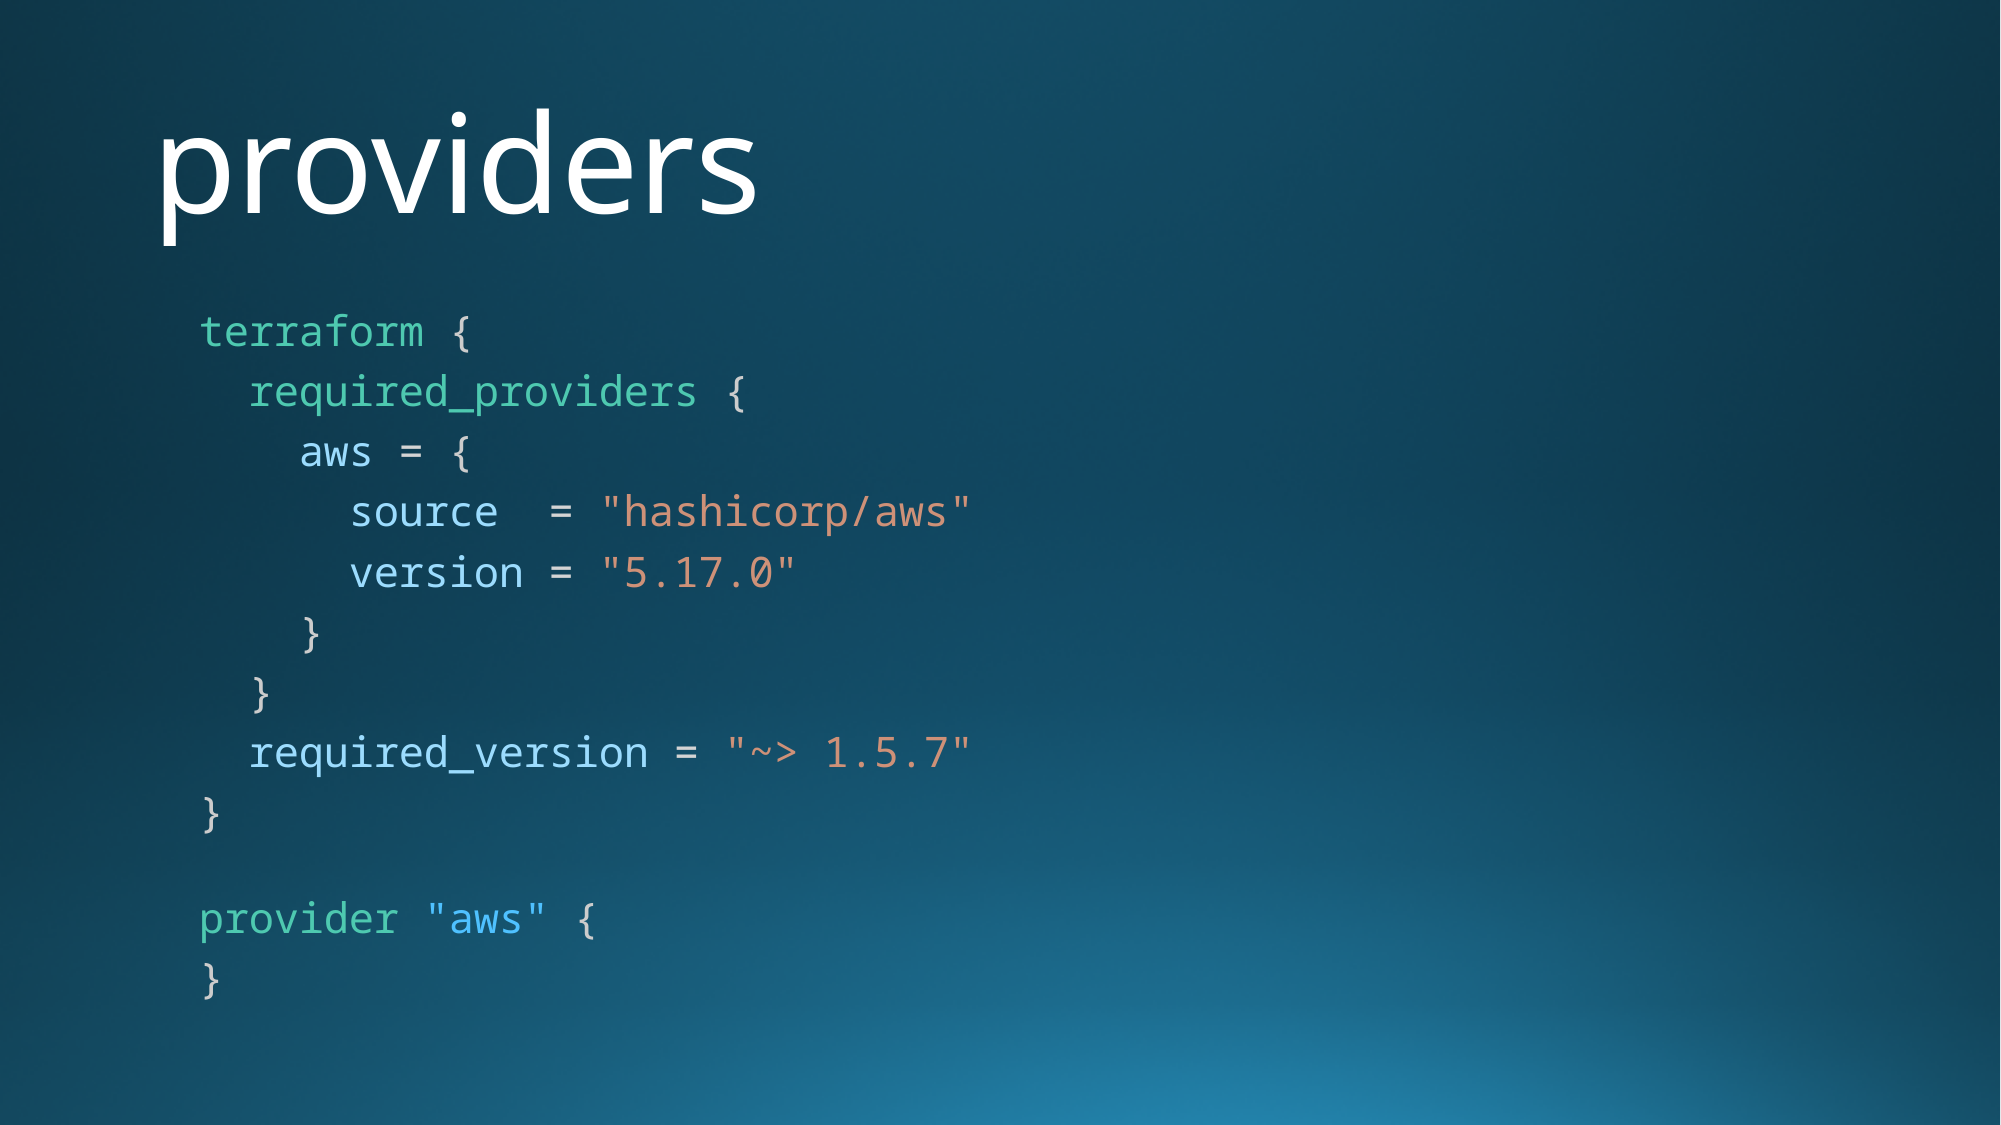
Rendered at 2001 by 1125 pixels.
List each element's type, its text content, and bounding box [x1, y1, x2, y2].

title providers [137, 59, 1863, 278]
picture [0, 0, 2001, 1125]
list terraform { required_providers { aws = { source = "hashicorp/aws" version = "5.17.0" } } required_version = "~> 1.5.7" } provider "aws" { } [183, 299, 1863, 1014]
